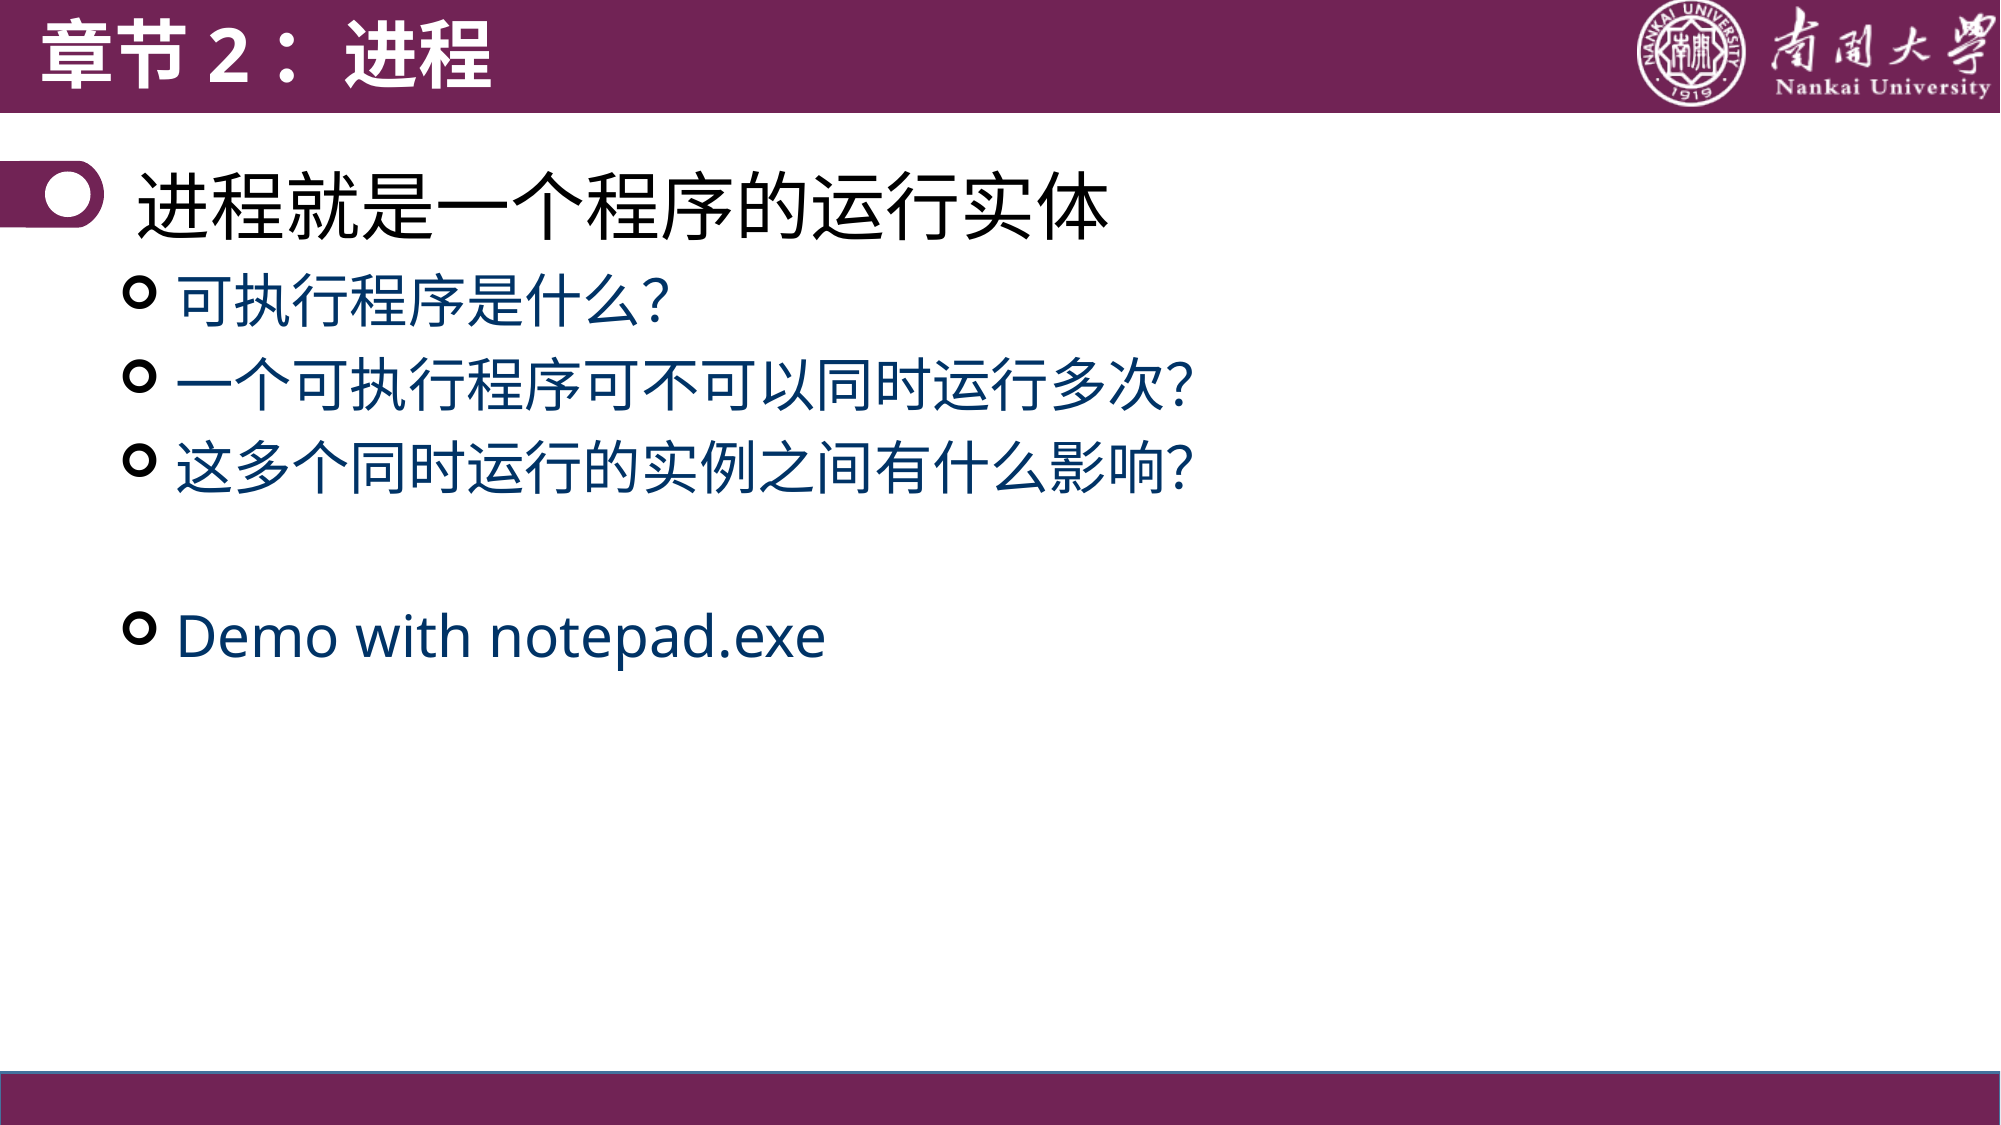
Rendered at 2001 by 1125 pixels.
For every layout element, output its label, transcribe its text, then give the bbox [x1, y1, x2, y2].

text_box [0, 160, 104, 228]
text_box 可执行程序是什么？ 一个可执行程序可不可以同时运行多次？ 这多个同时运行的实例之间有什么影响？ Demo with notepad.exe [103, 242, 1889, 679]
text_box 章节2：进程 [24, 0, 1025, 116]
text_box 进程就是一个程序的运行实体 [119, 130, 1620, 242]
picture [1637, 0, 2001, 110]
